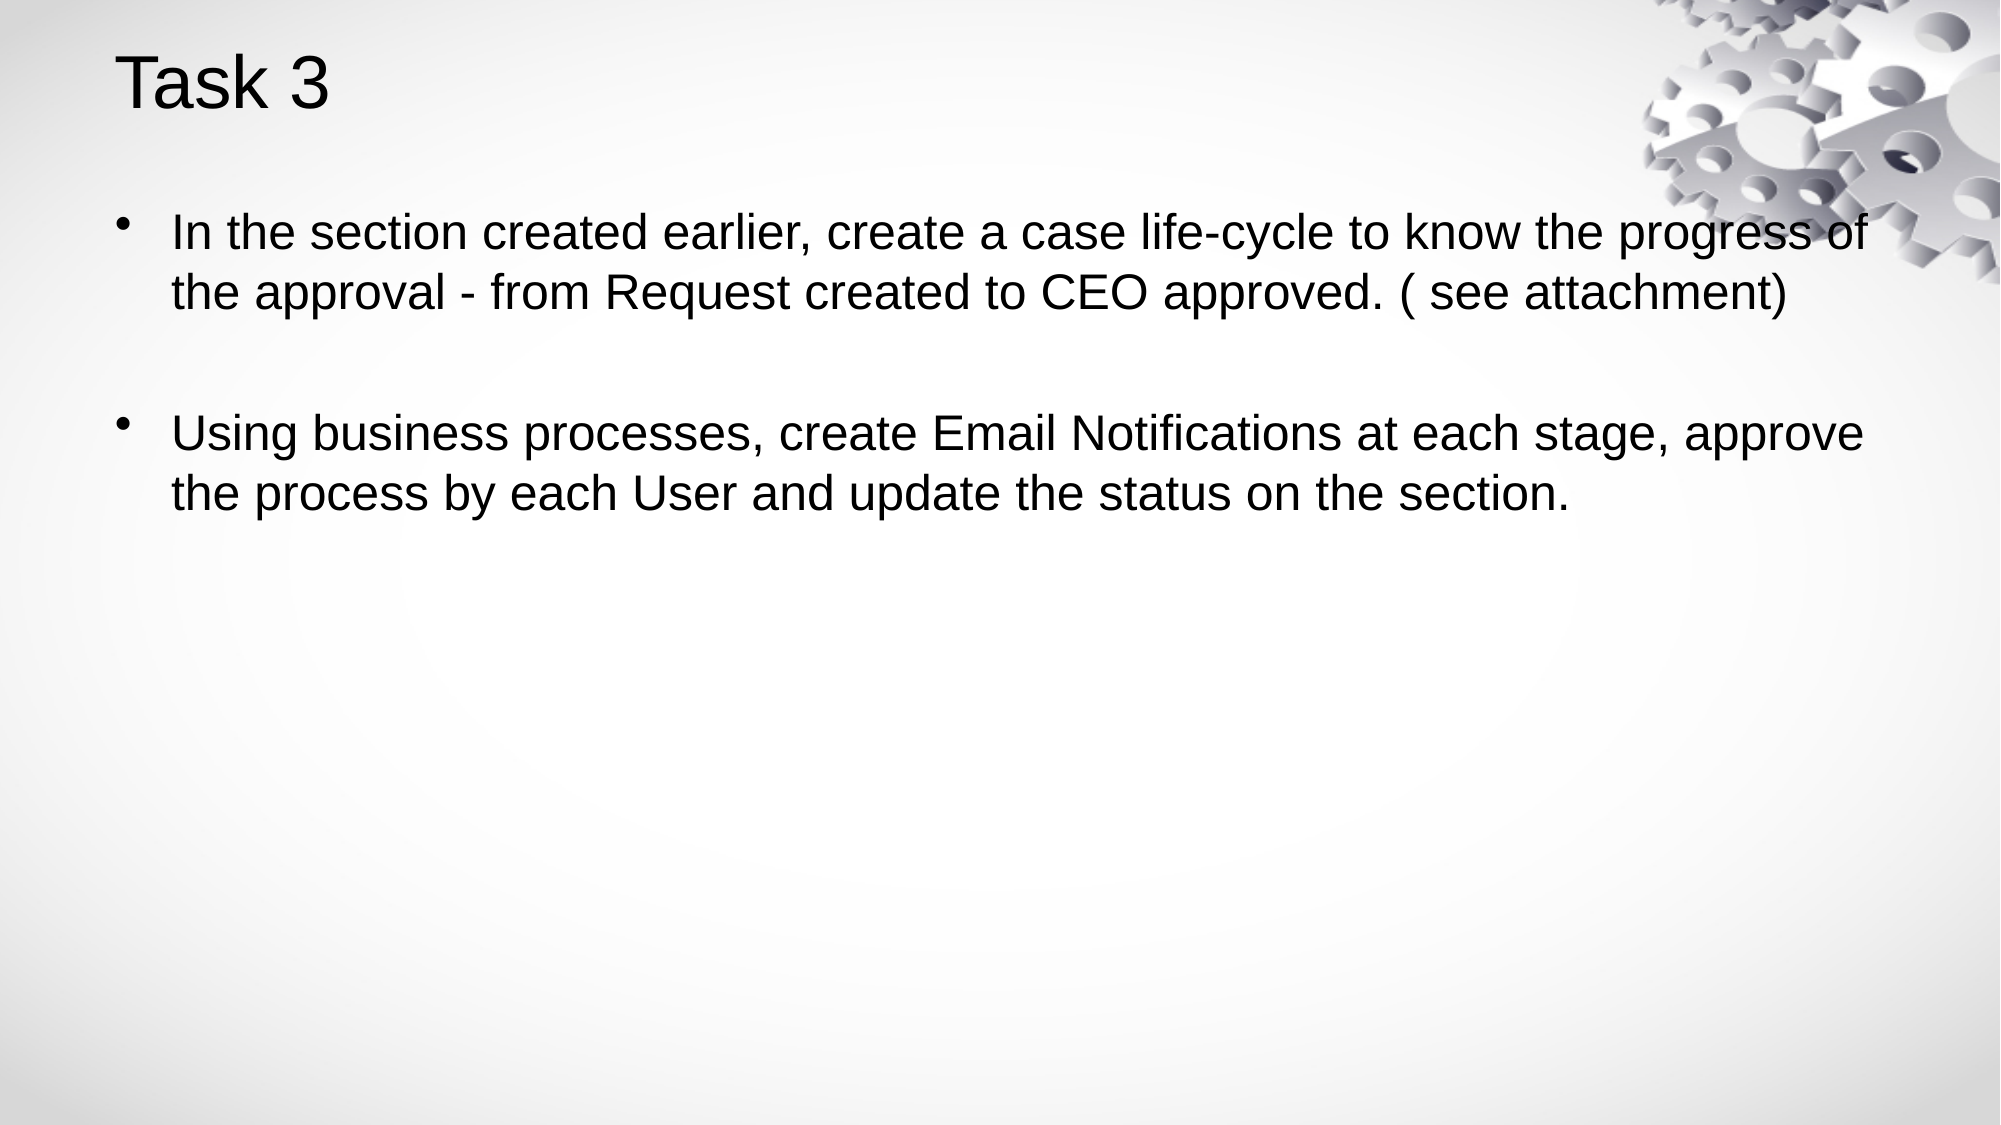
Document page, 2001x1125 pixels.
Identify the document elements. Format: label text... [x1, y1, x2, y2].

picture [0, 0, 2000, 1125]
list In the section created earlier, create a case life-cycle to know the progress of the approval - from Request created to CEO approved. ( see attachment) Using business processes, create Email Notifications at each stage, approve the process by each User and update the status on the section. [99, 192, 1901, 1006]
title Task 3 [99, 30, 1901, 127]
